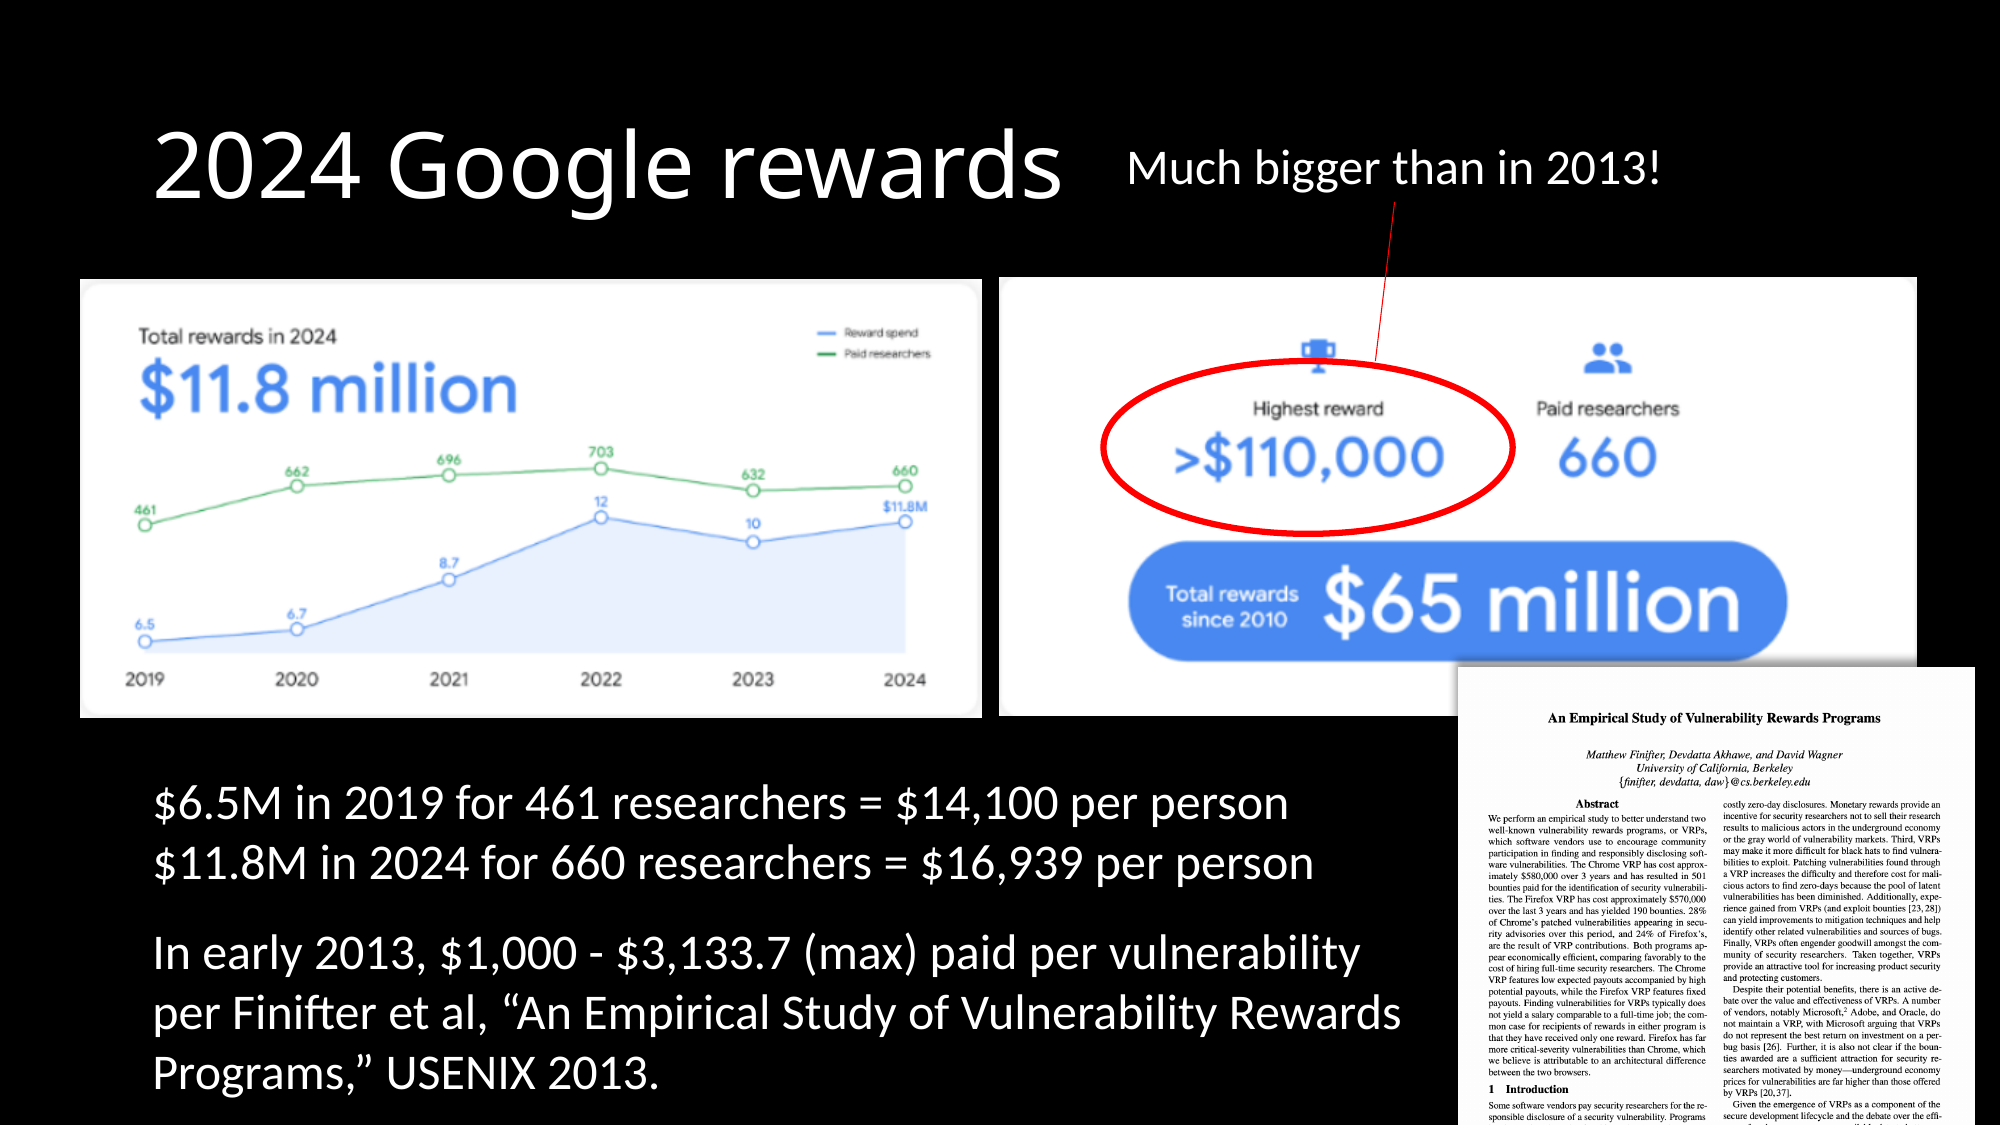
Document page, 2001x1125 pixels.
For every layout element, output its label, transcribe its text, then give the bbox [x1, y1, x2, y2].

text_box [1103, 127, 1681, 534]
picture [80, 279, 982, 718]
picture [999, 277, 1975, 1125]
title 2024 Google rewards [137, 59, 1863, 278]
text_box $6.5M in 2019 for 461 researchers = $14,100 per person $11.8M in 2024 for 660 researchers = $16,939 per person In early 2013, $1,000 - $3,133.7 (max) paid per vulnerability per Finifter et al, “An Empirical Study of Vulnerability Rewards Programs,” USENIX 2013. [137, 762, 1422, 1107]
